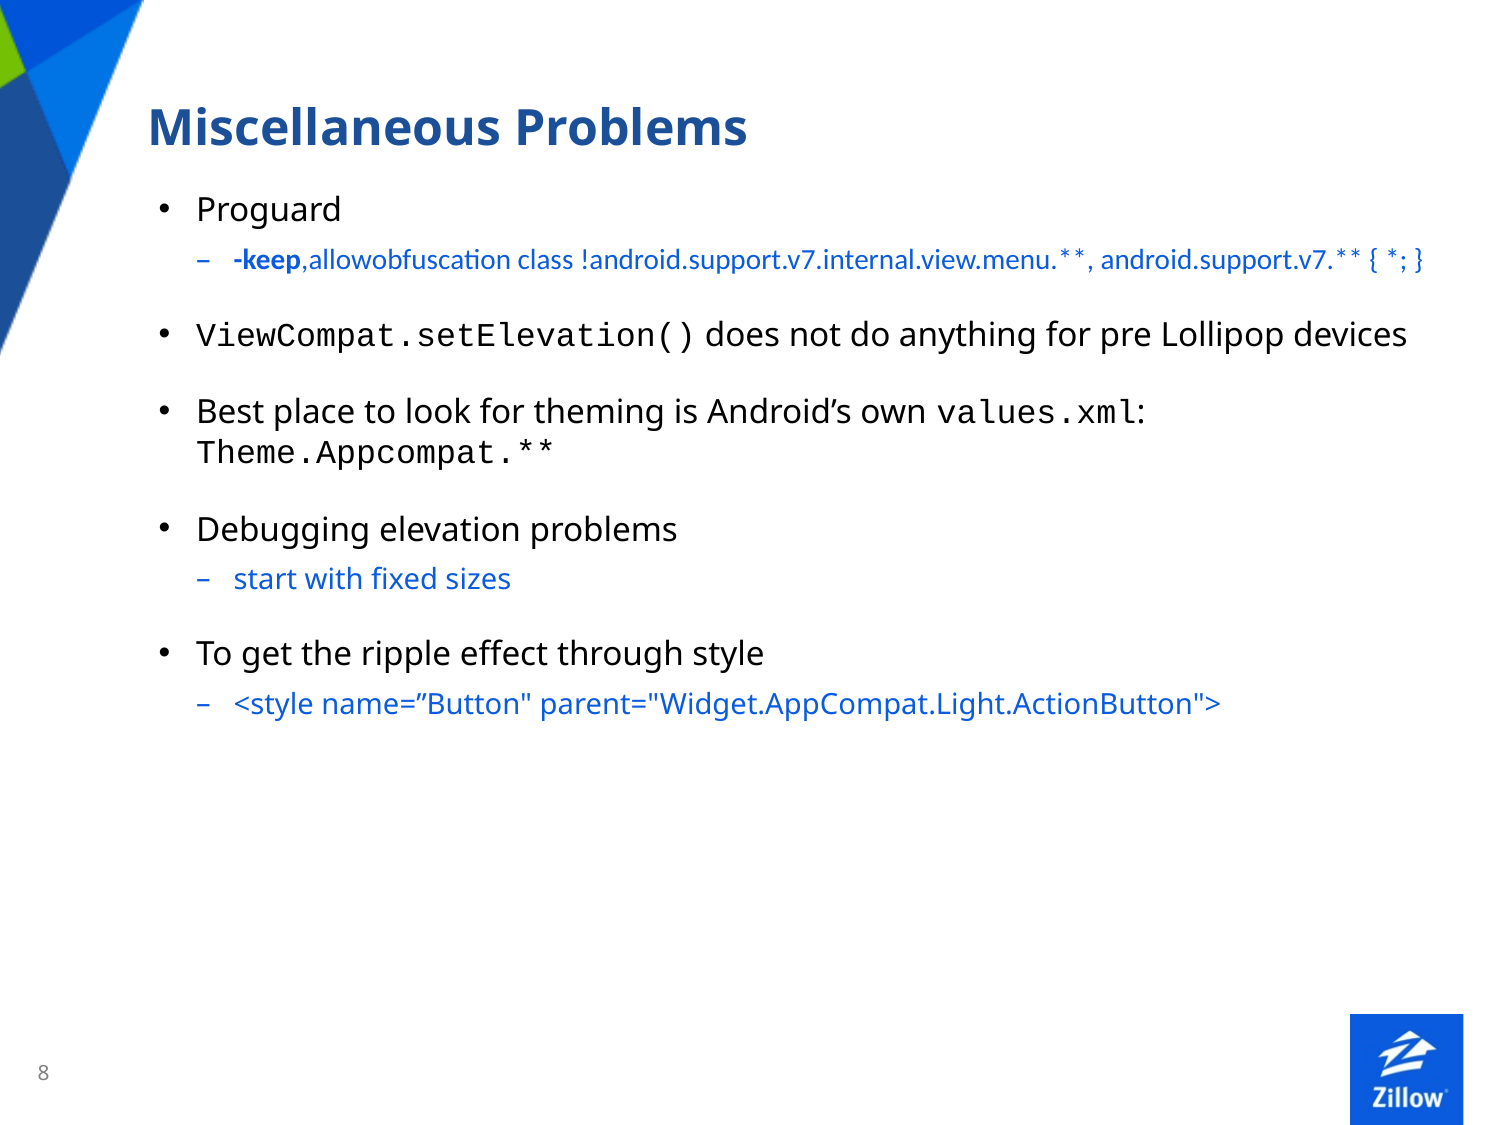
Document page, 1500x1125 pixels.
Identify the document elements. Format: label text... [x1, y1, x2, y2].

picture [1350, 1014, 1464, 1125]
picture [0, 0, 144, 362]
list Proguard -keep,allowobfuscation class !android.support.v7.internal.view.menu.**, android.support.v7.** { *; } ViewCompat.setElevation() does not do anything for pre Lollipop devices Best place to look for theming is Android’s own values.xml: Theme.Appcompat.** Debugging elevation problems start with fixed sizes To get the ripple effect through style <style name=”Button" parent="Widget.AppCompat.Light.ActionButton"> [143, 180, 1463, 990]
list Miscellaneous Problems [143, 38, 1463, 158]
